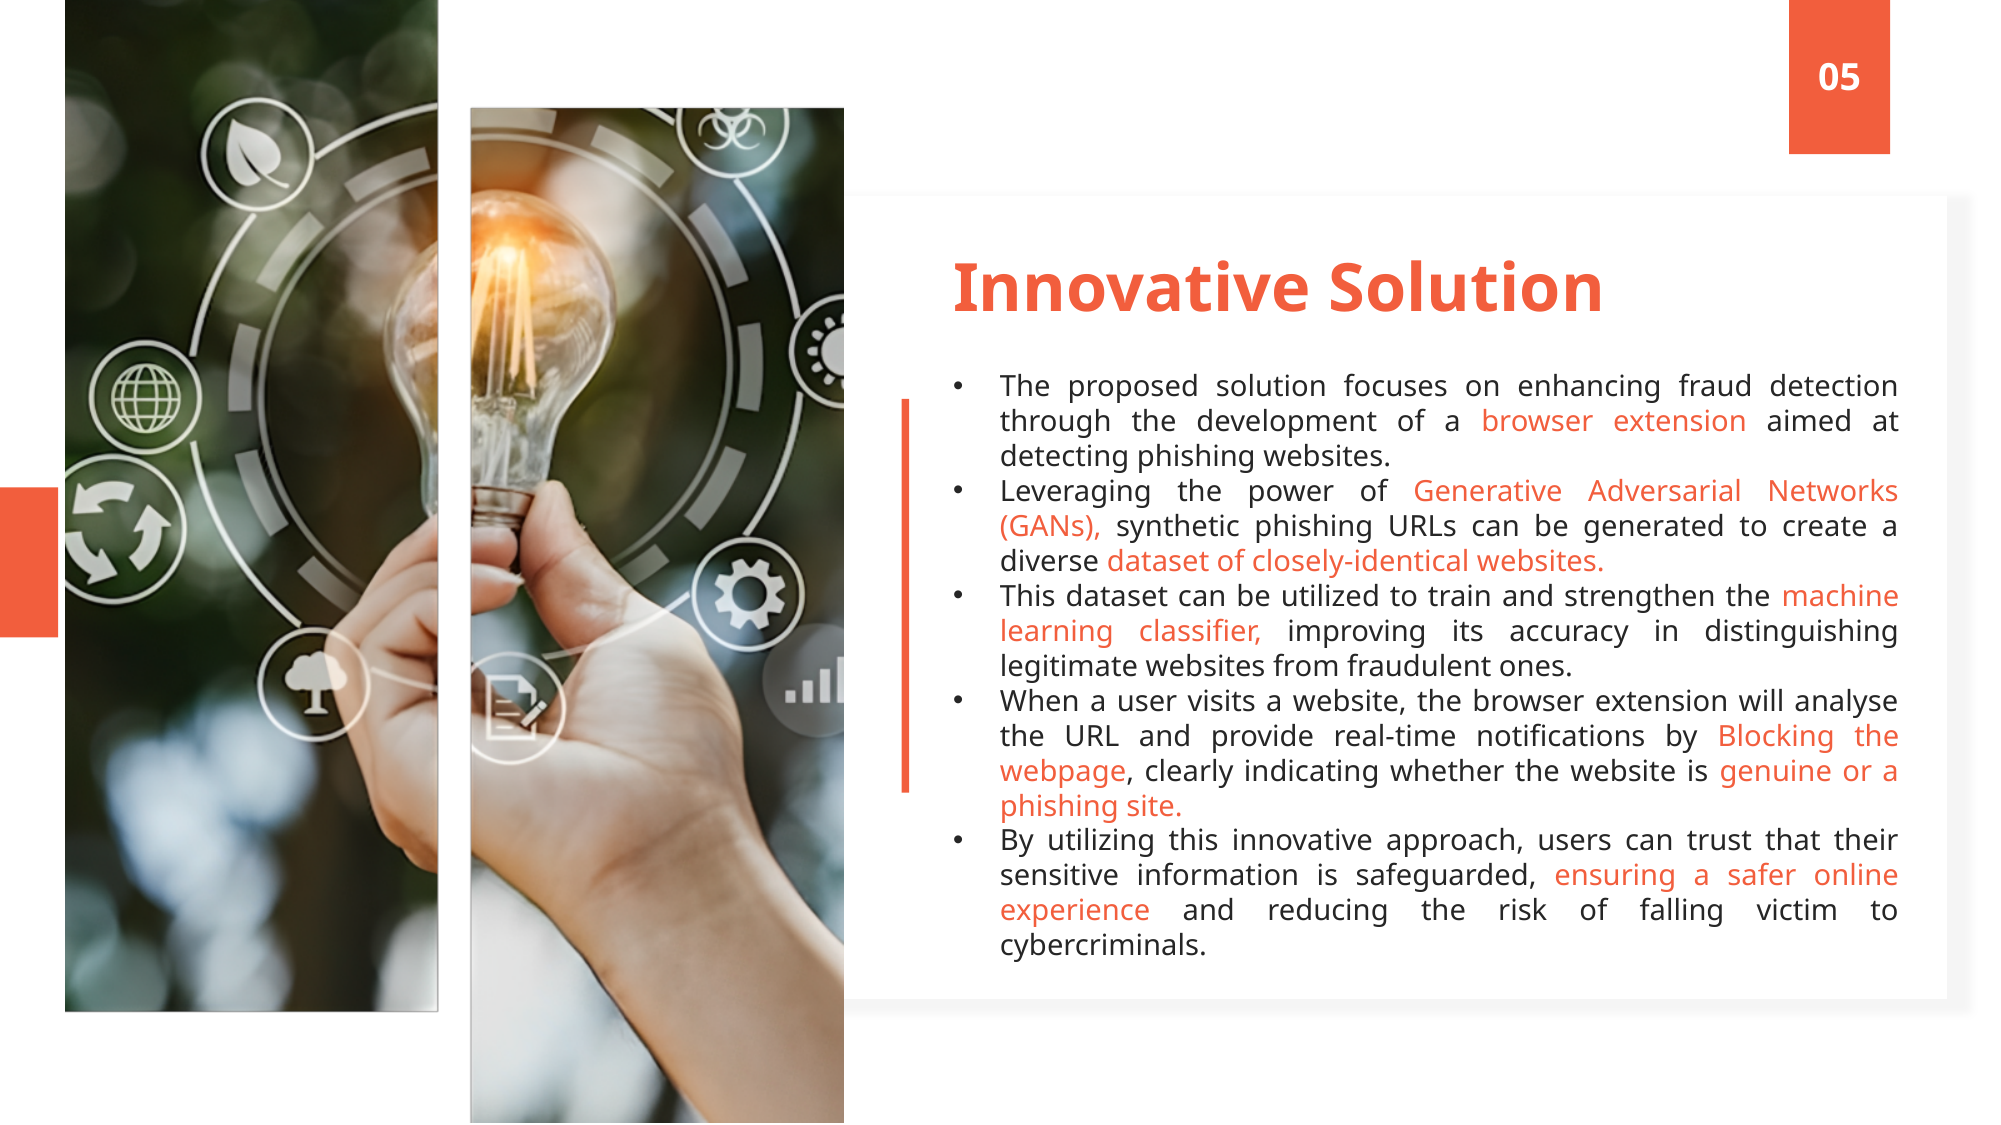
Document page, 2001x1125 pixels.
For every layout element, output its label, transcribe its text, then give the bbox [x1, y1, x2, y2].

text_box Innovative Solution [938, 237, 1790, 333]
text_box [1789, 0, 1891, 155]
text_box [844, 195, 1948, 1000]
text_box [0, 486, 59, 638]
text_box [901, 398, 910, 794]
picture [65, 0, 844, 1123]
text_box The proposed solution focuses on enhancing fraud detection through the development of a browser extension aimed at detecting phishing websites. Leveraging the power of Generative Adversarial Networks (GANs), synthetic phishing URLs can be generated to create a diverse dataset of closely-identical websites. This dataset can be utilized to train and strengthen the machine learning classifier, improving its accuracy in distinguishing legitimate websites from fraudulent ones. When a user visits a website, the browser extension will analyse the URL and provide real-time notifications by Blocking the webpage, clearly indicating whether the website is genuine or a phishing site. By utilizing this innovative approach, users can trust that their sensitive information is safeguarded, ensuring a safer online experience and reducing the risk of falling victim to cybercriminals. [938, 359, 1914, 969]
